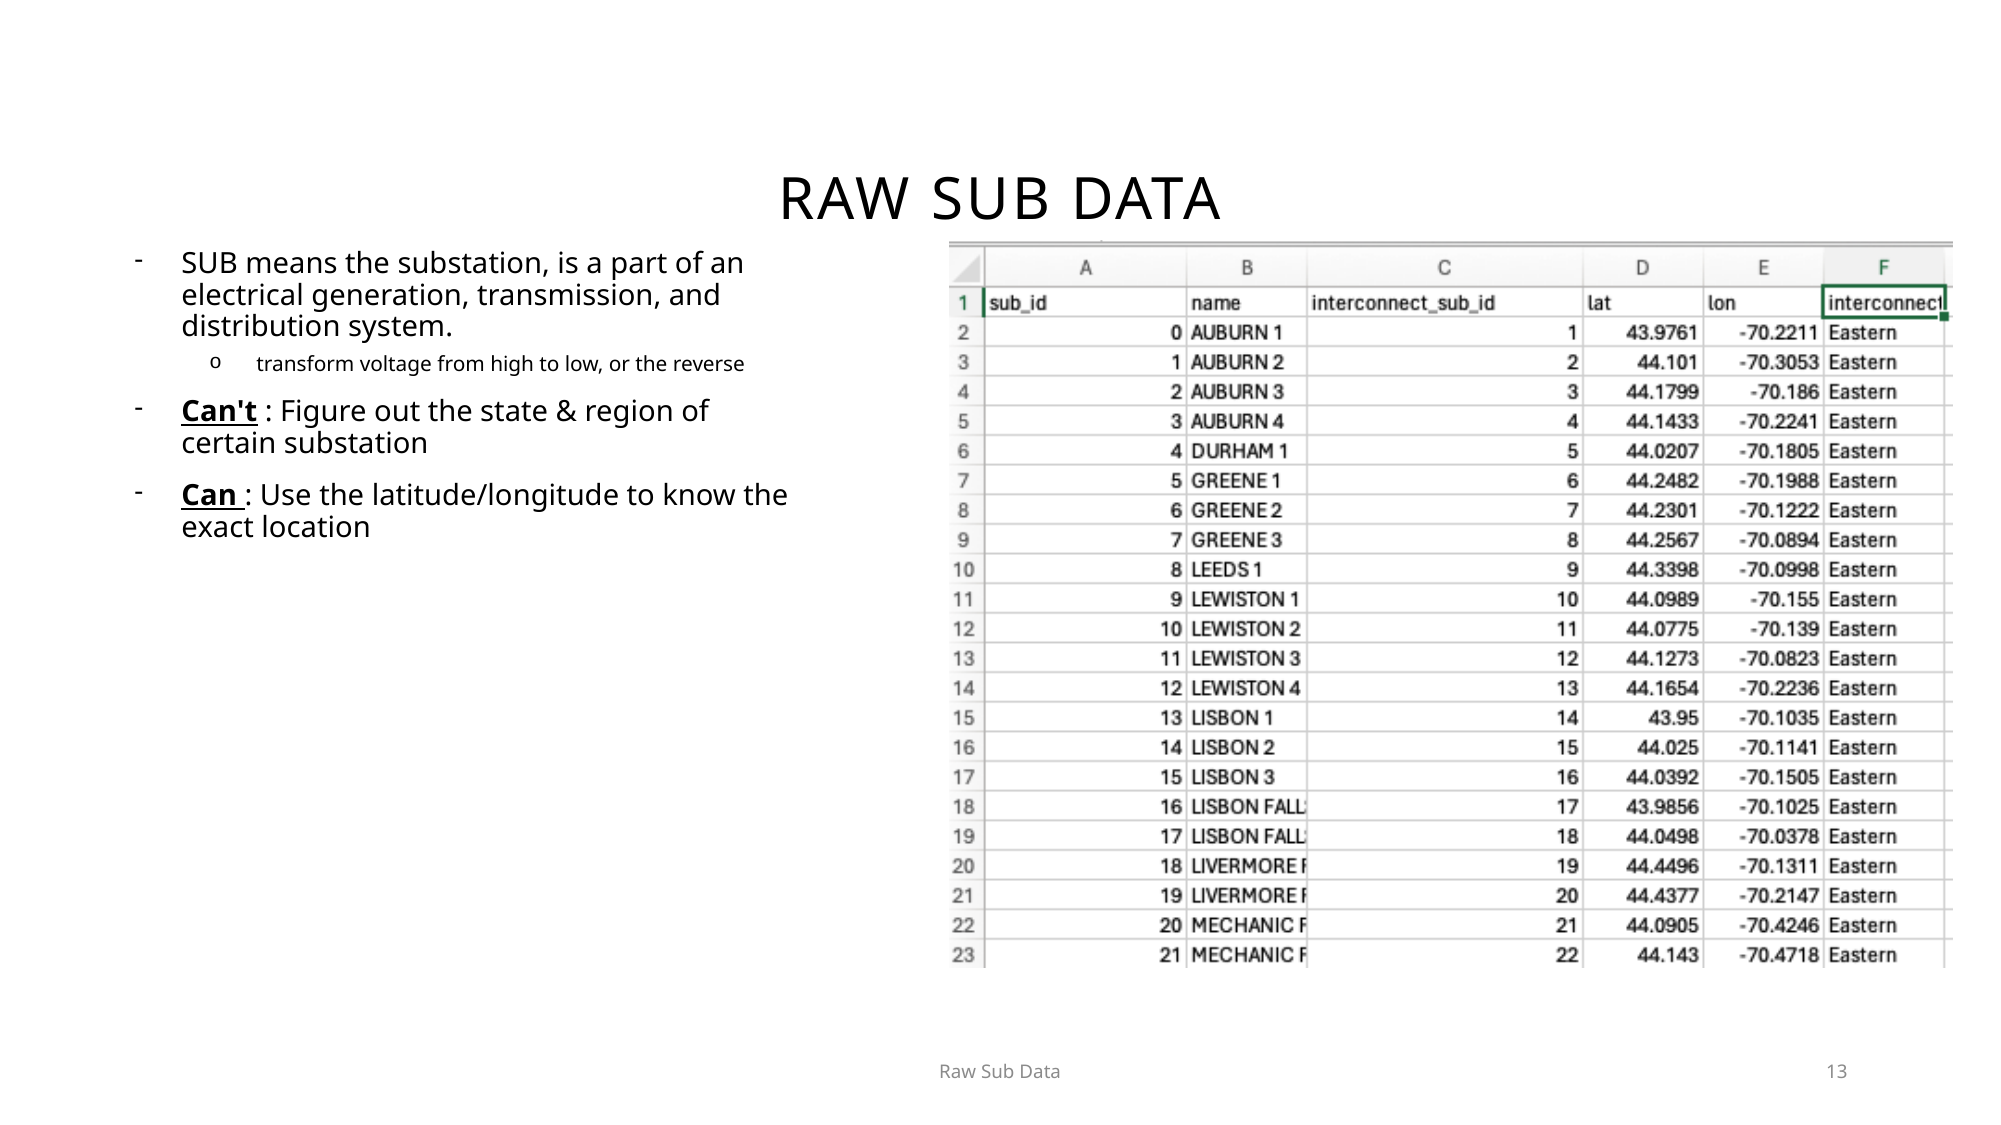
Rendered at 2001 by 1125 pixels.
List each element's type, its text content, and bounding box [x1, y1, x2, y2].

footer Raw Sub Data [662, 1042, 1338, 1103]
slide_number 13 [1412, 1042, 1863, 1103]
picture [949, 240, 1953, 968]
text_box SUB means the substation, is a part of an electrical generation, transmission, and distribution system. transform voltage from high to low, or the reverse Can't : Figure out the state & region of certain substation Can : Use the latitude/longitude to know the exact location [119, 240, 824, 687]
title Raw sub data [137, 22, 1863, 240]
